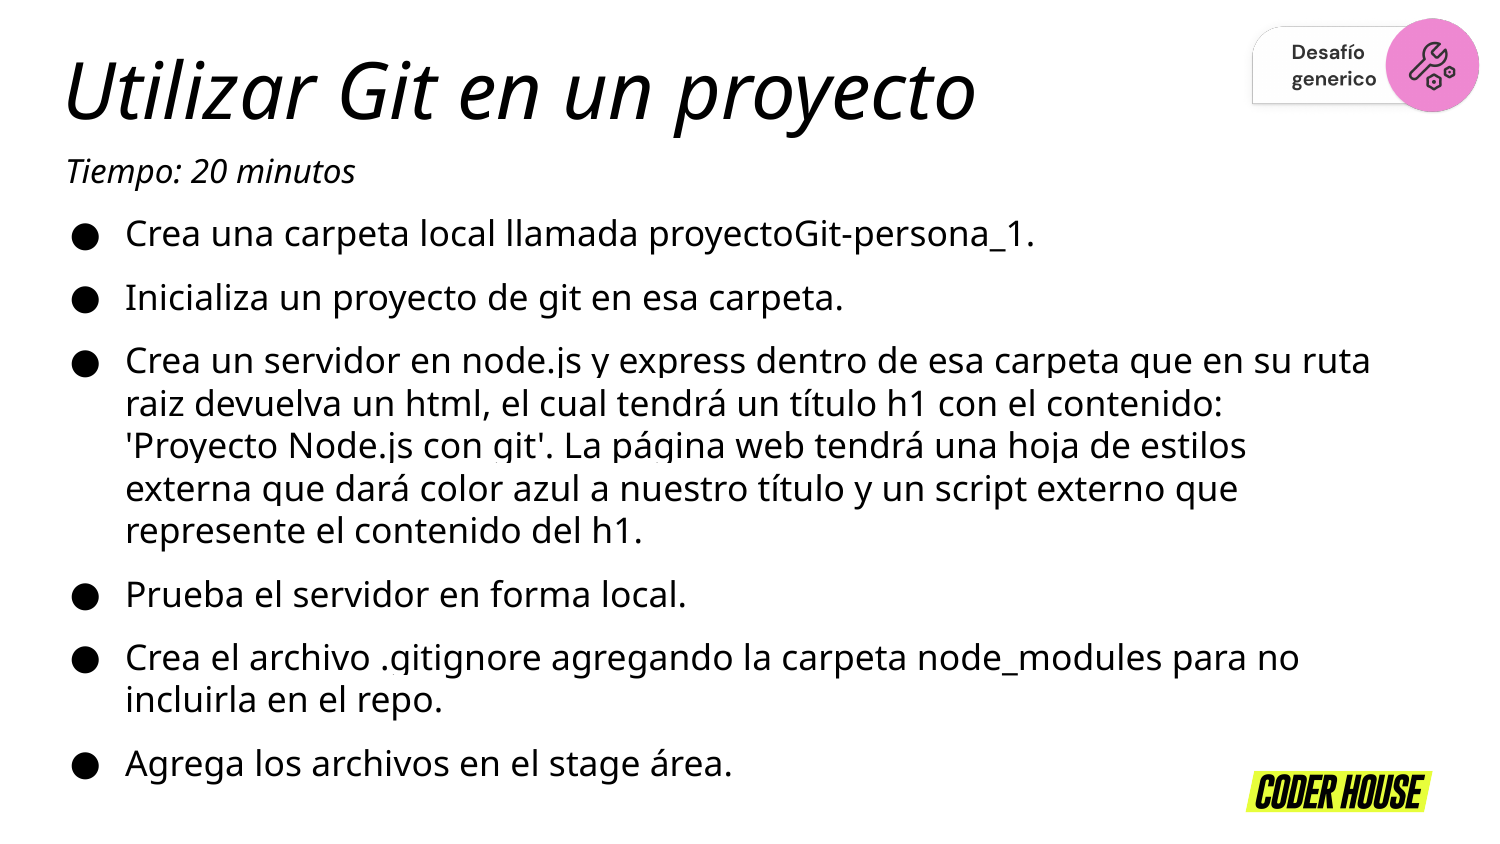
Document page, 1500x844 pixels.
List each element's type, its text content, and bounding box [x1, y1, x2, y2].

text_box Crea una carpeta local llamada proyectoGit-persona_1. Inicializa un proyecto de git en esa carpeta. Crea un servidor en node.js y express dentro de esa carpeta que en su ruta raiz devuelva un html, el cual tendrá un título h1 con el contenido: 'Proyecto Node.js con git'. La página web tendrá una hoja de estilos externa que dará color azul a nuestro título y un script externo que represente el contenido del h1. Prueba el servidor en forma local. Crea el archivo .gitignore agregando la carpeta node_modules para no incluirla en el repo. Agrega los archivos en el stage área. [35, 196, 1390, 794]
picture [1241, 764, 1437, 819]
text_box Utilizar Git en un proyecto [47, 24, 1282, 143]
picture [1231, 12, 1500, 118]
text_box Tiempo: 20 minutos [50, 115, 543, 206]
